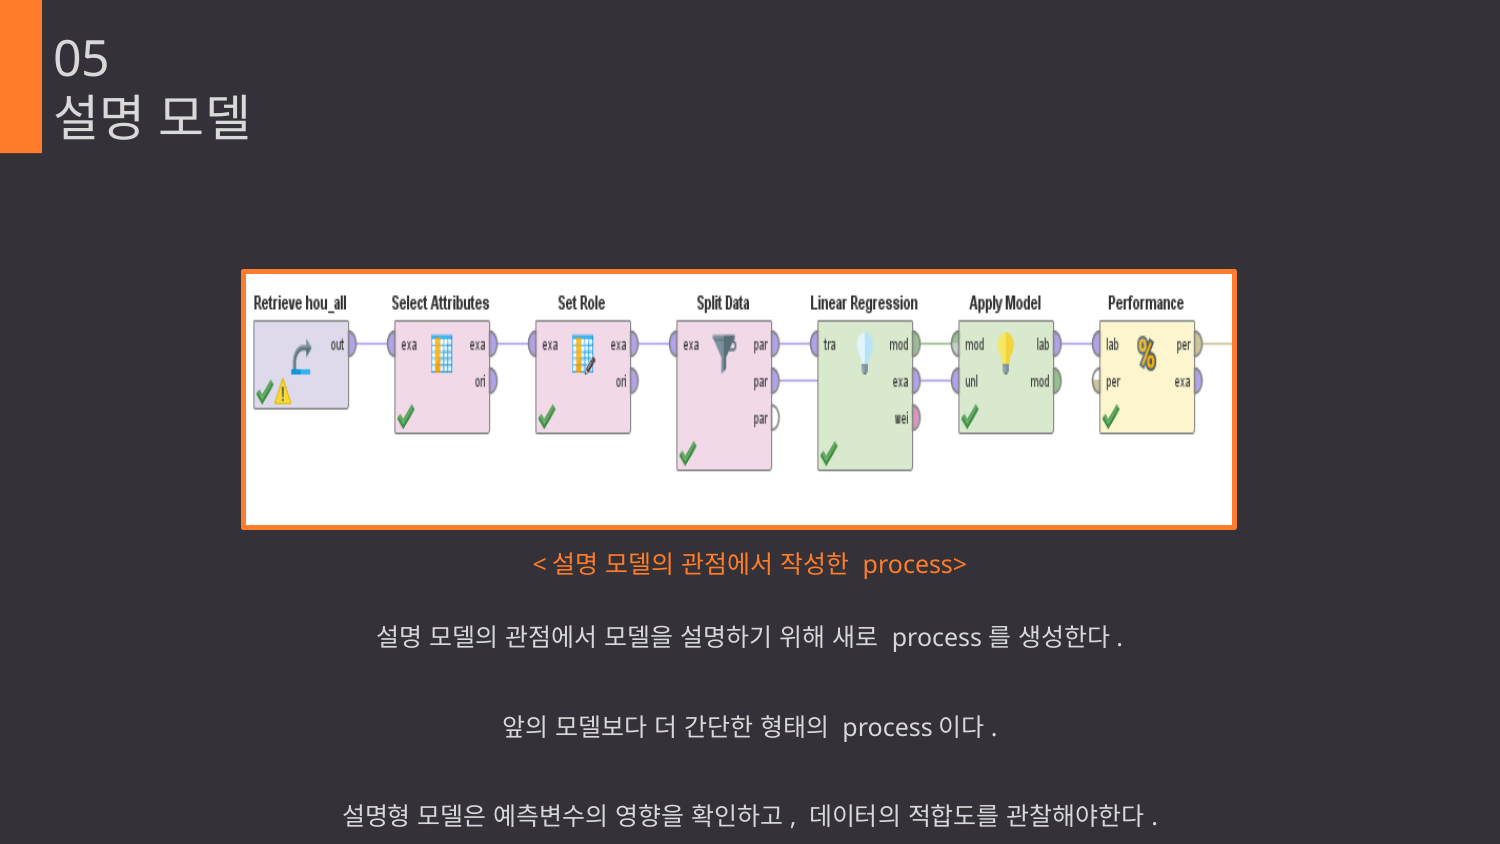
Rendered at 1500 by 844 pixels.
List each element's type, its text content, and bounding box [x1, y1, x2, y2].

text_box <설명 모델의 관점에서 작성한 process> [322, 541, 1178, 587]
picture [245, 273, 1233, 526]
text_box 05 [41, 21, 246, 94]
text_box [0, 0, 42, 154]
text_box 설명 모델의 관점에서 모델을 설명하기 위해 새로 process를 생성한다. 앞의 모델보다 더 간단한 형태의 process이다. 설명형 모델은 예측변수의 영향을 확인하고, 데이터의 적합도를 관찰해야한다. [179, 600, 1321, 647]
text_box 설명 모델 [41, 81, 966, 154]
